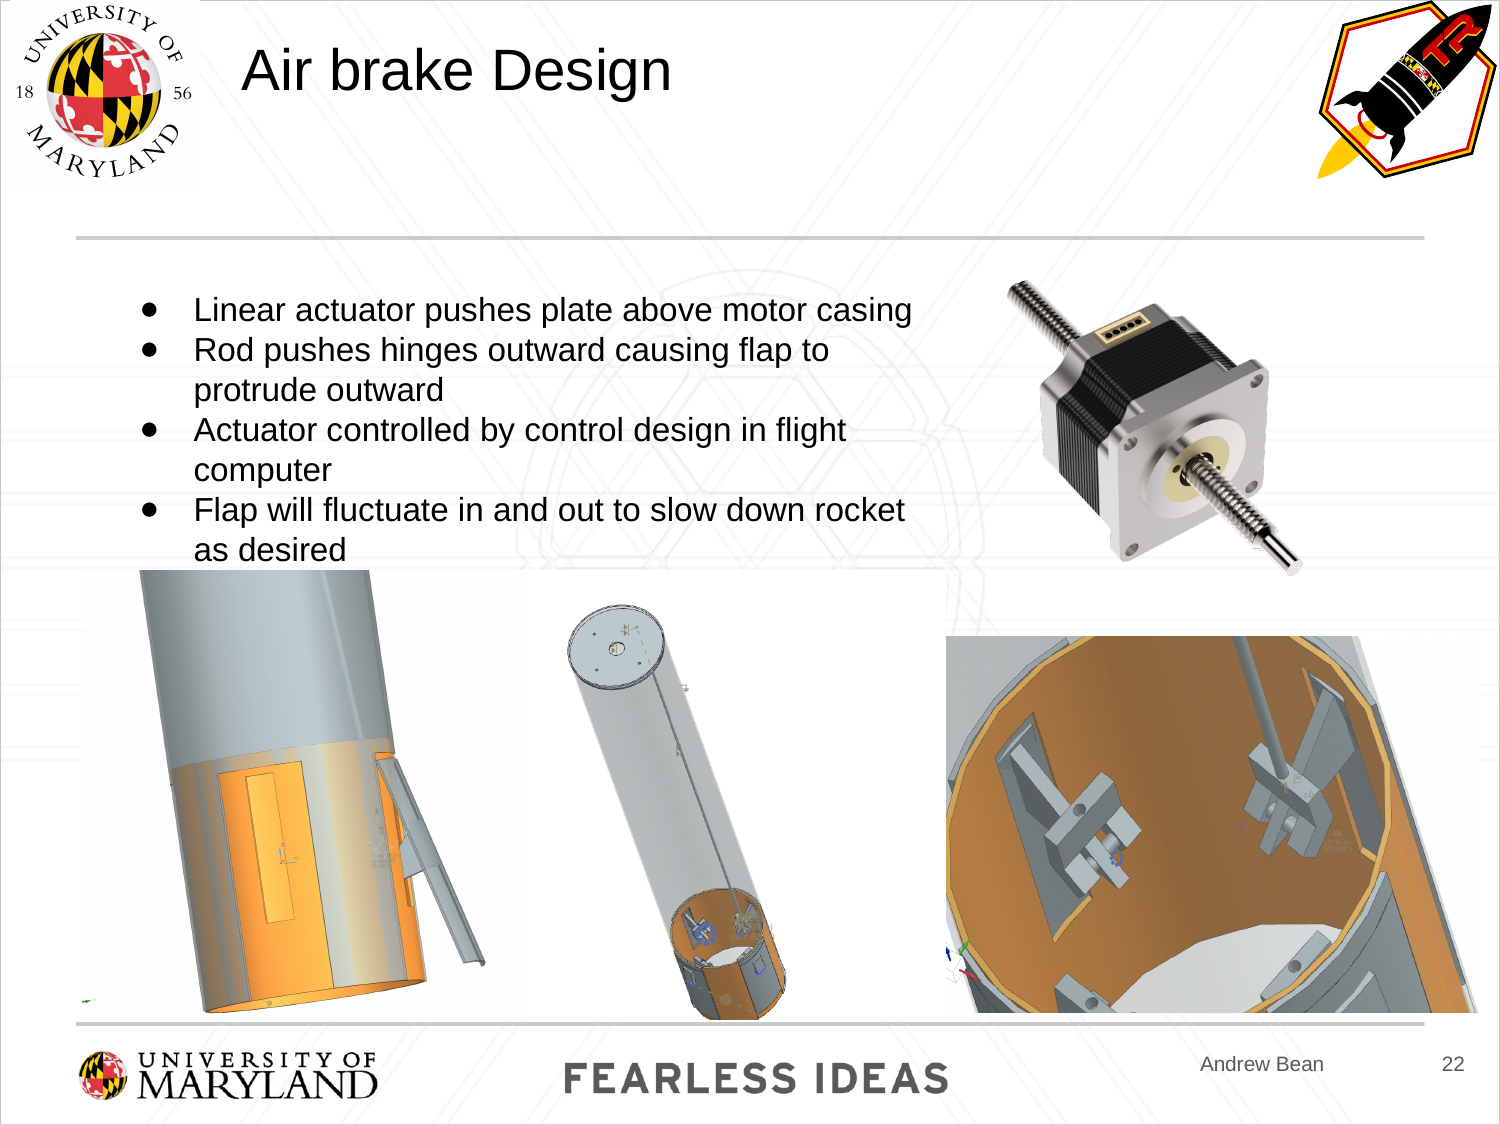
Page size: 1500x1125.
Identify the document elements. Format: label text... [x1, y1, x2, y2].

picture [0, 0, 1500, 1125]
slide_number 22 [1389, 1020, 1480, 1106]
slide_number Andrew Bean [1185, 1029, 1430, 1097]
title Air brake Design [226, 17, 1449, 143]
text_box Linear actuator pushes plate above motor casing Rod pushes hinges outward causing flap to protrude outward Actuator controlled by control design in flight computer Flap will fluctuate in and out to slow down rocket as desired [103, 273, 931, 568]
